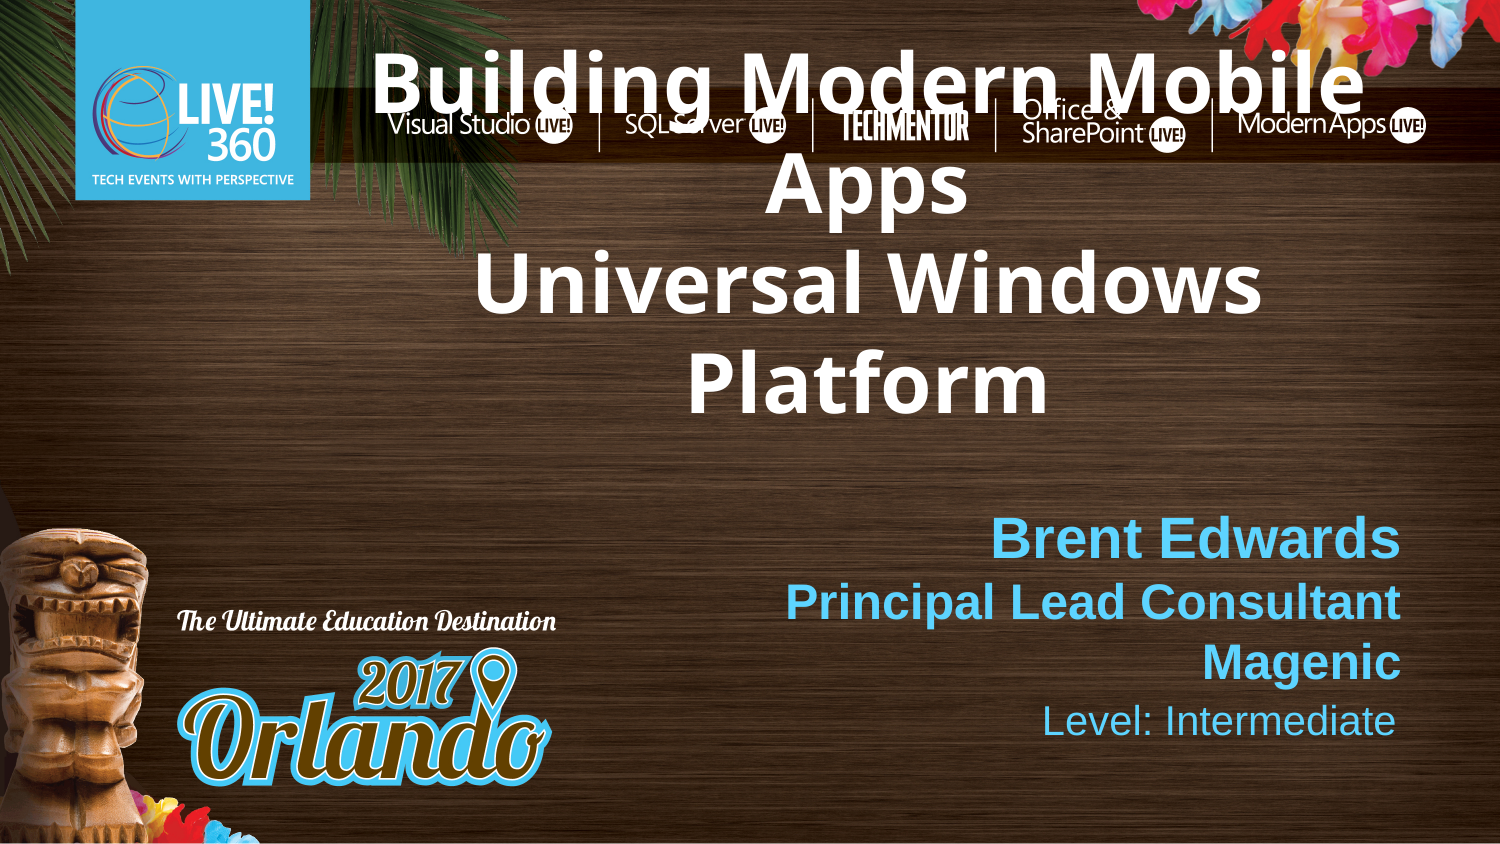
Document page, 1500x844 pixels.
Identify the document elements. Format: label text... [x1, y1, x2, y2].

text_box Building Modern Mobile Apps Universal Windows Platform [265, 268, 1471, 437]
text_box Level: Intermediate [1026, 685, 1412, 791]
picture [0, 0, 1500, 844]
text_box Brent Edwards Principal Lead Consultant Magenic [761, 492, 1416, 658]
